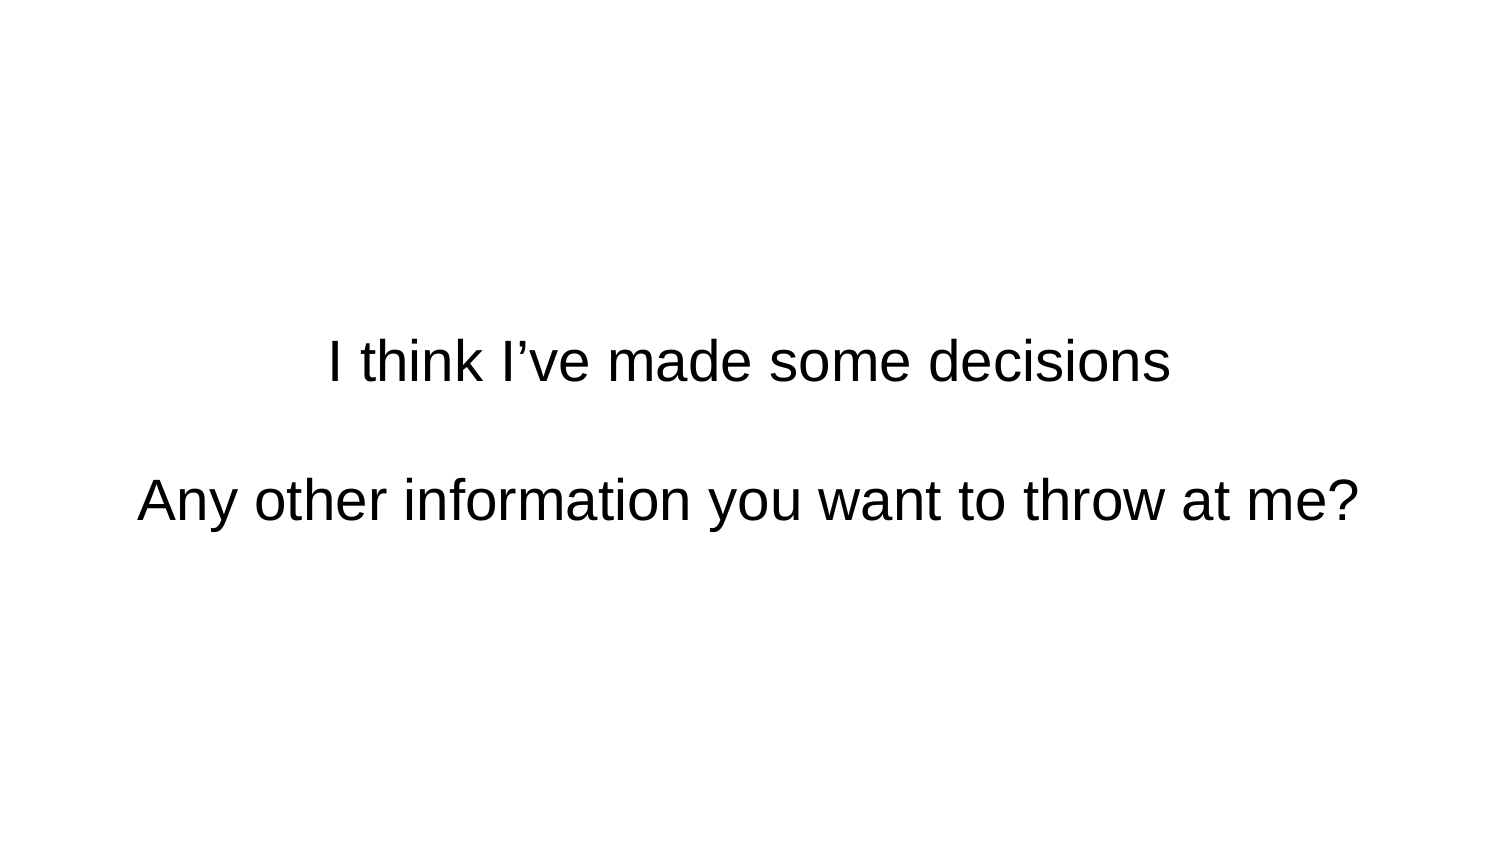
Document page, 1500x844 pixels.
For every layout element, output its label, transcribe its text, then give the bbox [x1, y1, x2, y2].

title I think I’ve made some decisions Any other information you want to throw at me? [51, 72, 1449, 783]
